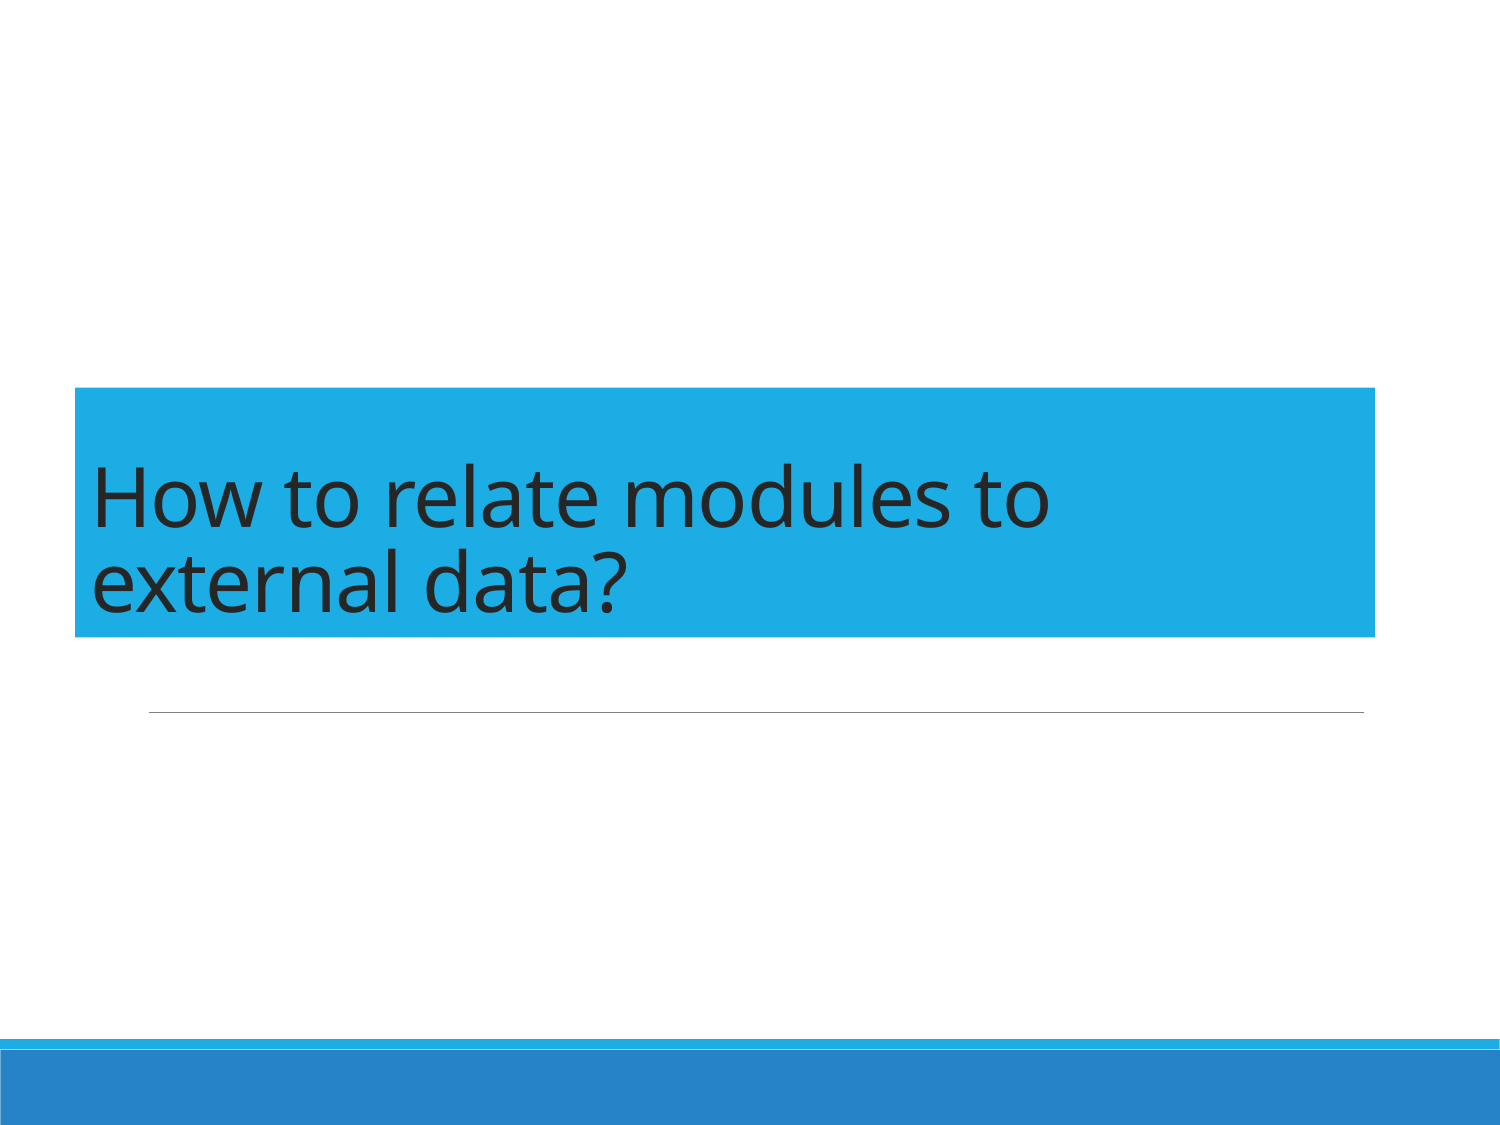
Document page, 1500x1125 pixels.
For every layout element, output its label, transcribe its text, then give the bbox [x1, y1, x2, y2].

title How to relate modules to external data? [75, 387, 1375, 638]
